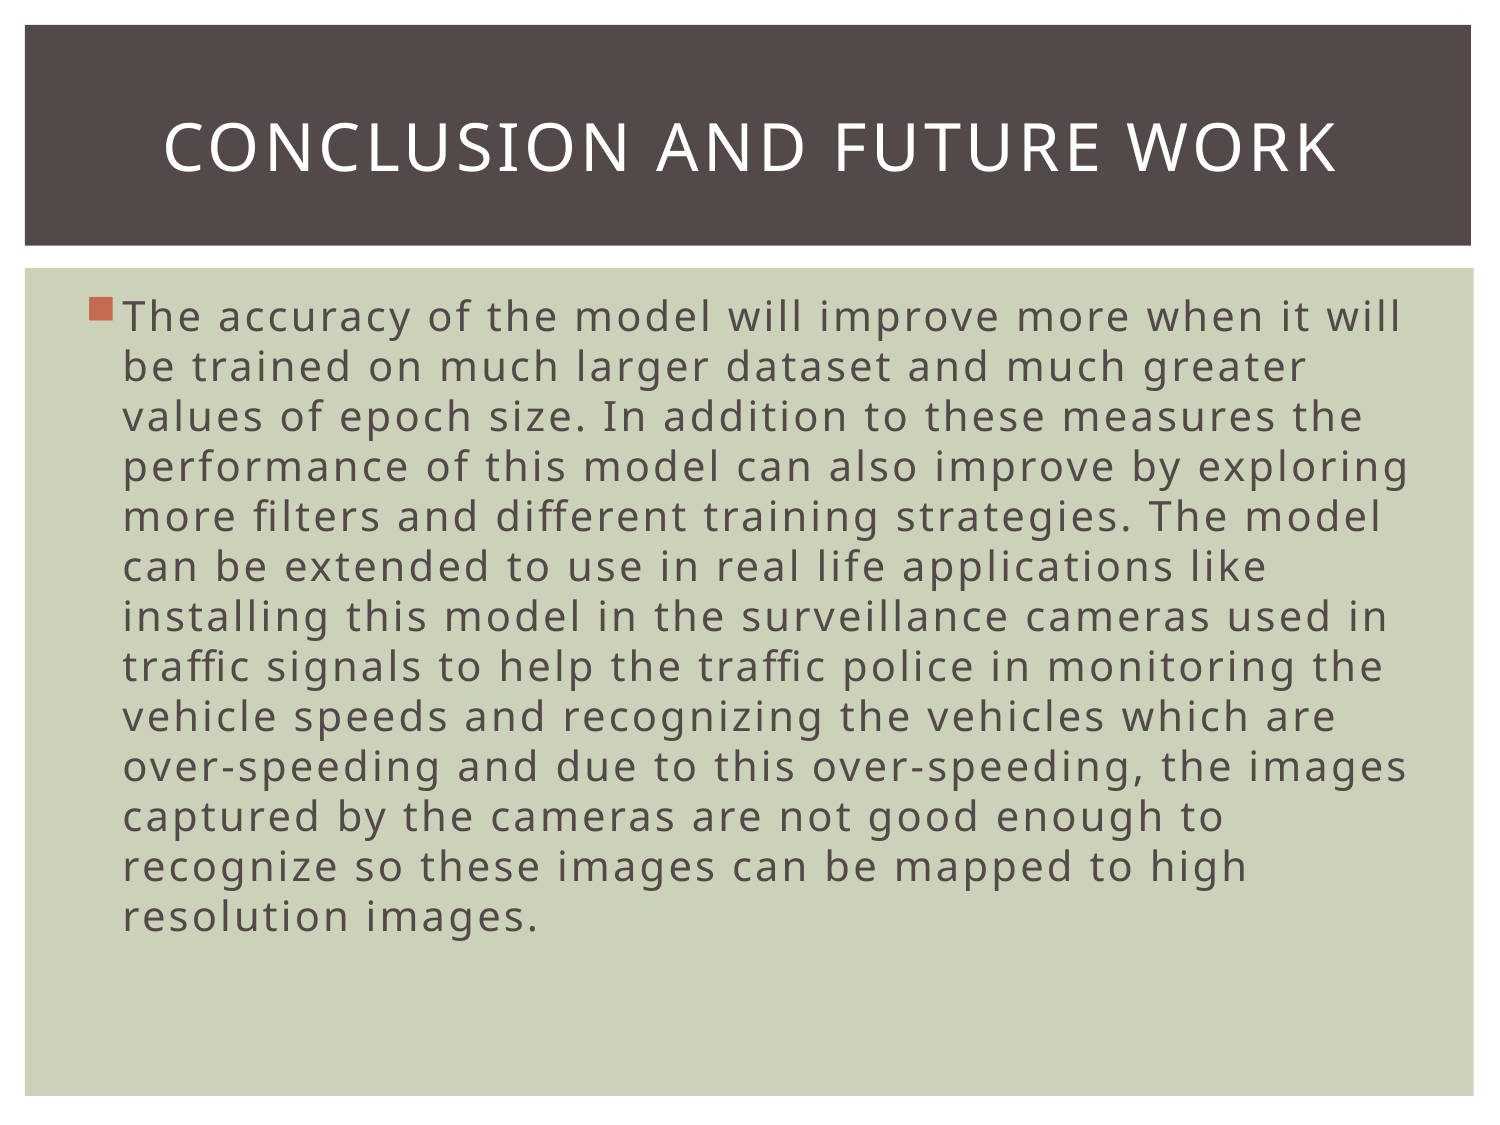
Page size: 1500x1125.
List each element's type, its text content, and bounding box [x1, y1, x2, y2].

list The accuracy of the model will improve more when it will be trained on much larger dataset and much greater values of epoch size. In addition to these measures the performance of this model can also improve by exploring more filters and different training strategies. The model can be extended to use in real life applications like installing this model in the surveillance cameras used in traffic signals to help the traffic police in monitoring the vehicle speeds and recognizing the vehicles which are over-speeding and due to this over-speeding, the images captured by the cameras are not good enough to recognize so these images can be mapped to high resolution images. [62, 281, 1442, 1005]
title Conclusion and future work [62, 58, 1438, 232]
